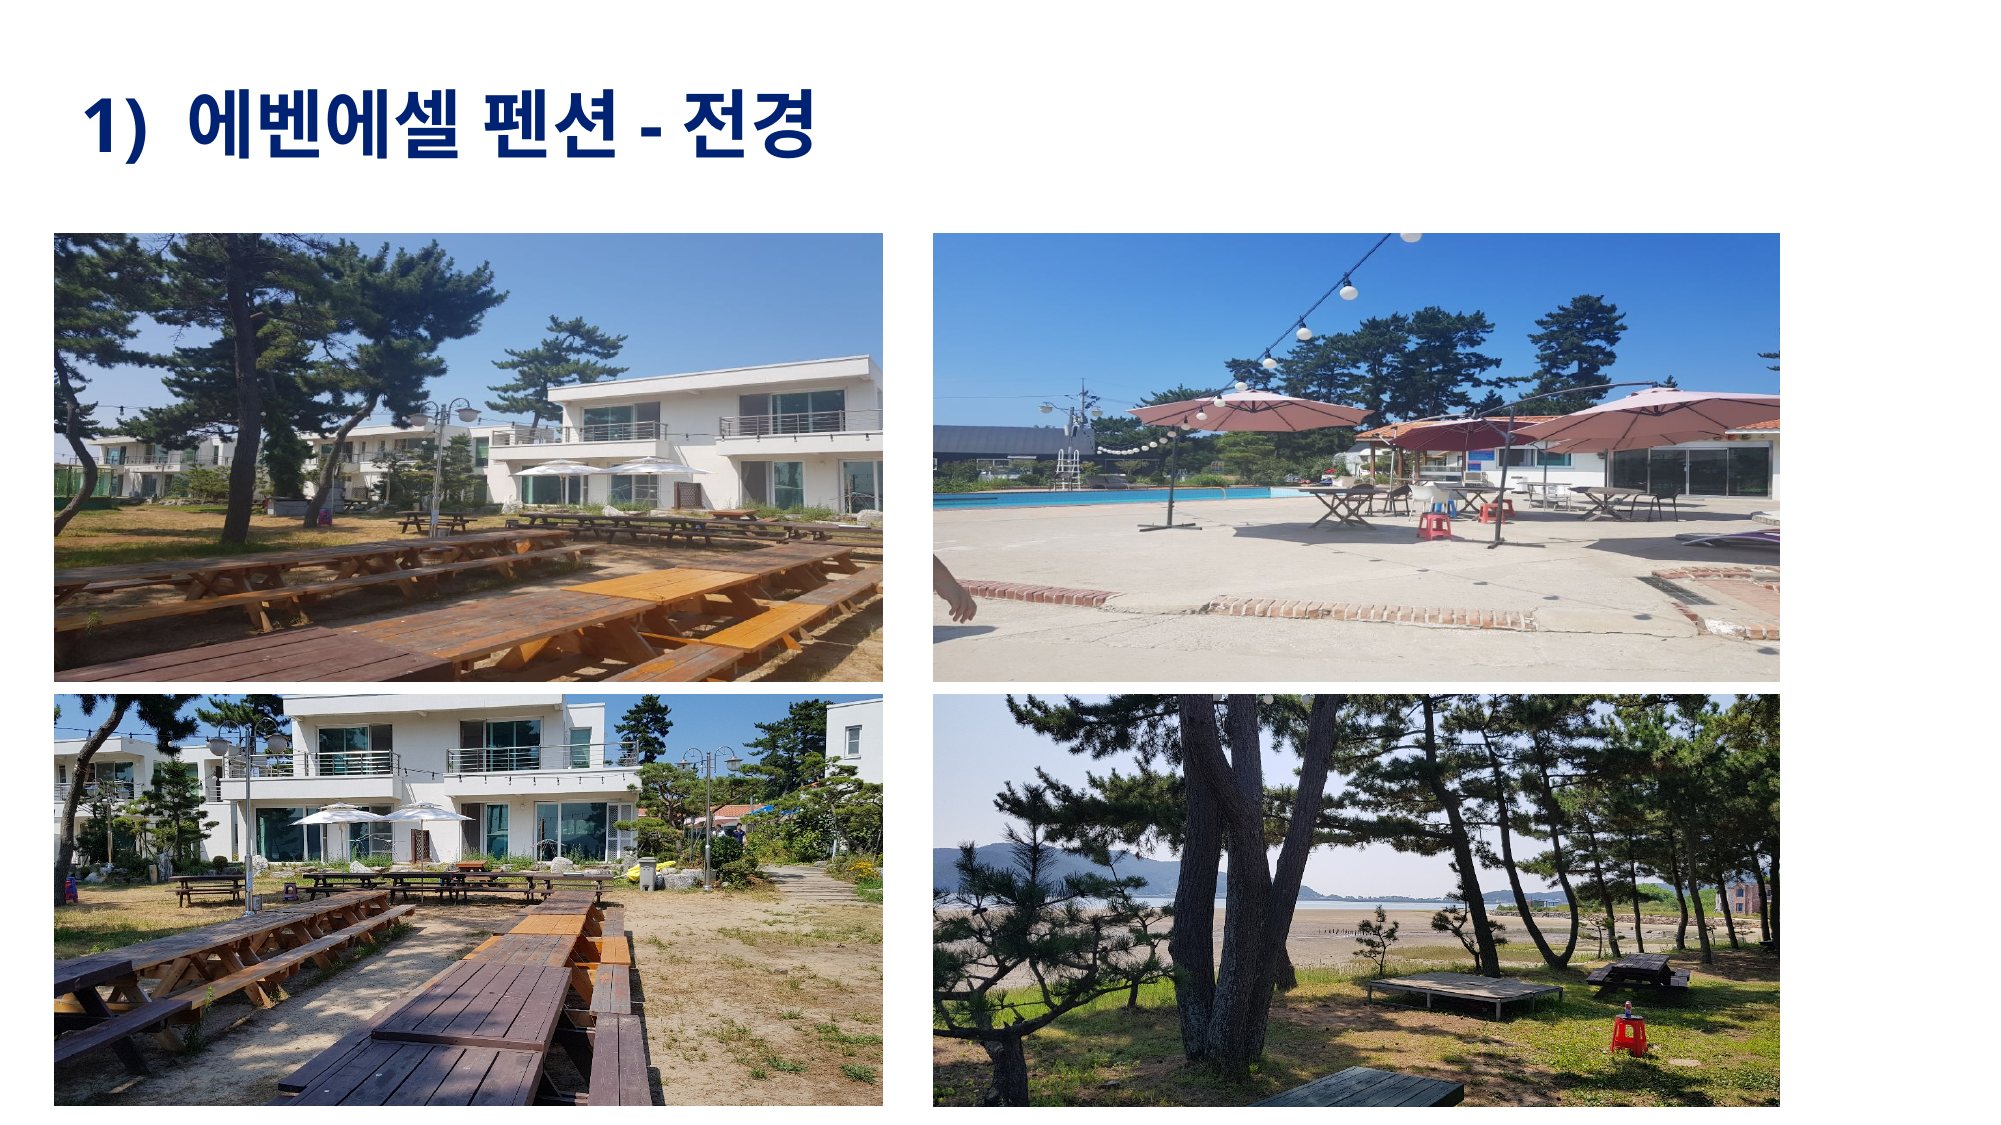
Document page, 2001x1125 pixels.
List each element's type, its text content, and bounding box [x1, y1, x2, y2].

text_box 1) 에벤에셀 펜션-전경 [65, 70, 835, 176]
picture [933, 233, 1780, 682]
picture [933, 694, 1780, 1107]
picture [54, 233, 883, 682]
picture [54, 694, 883, 1106]
